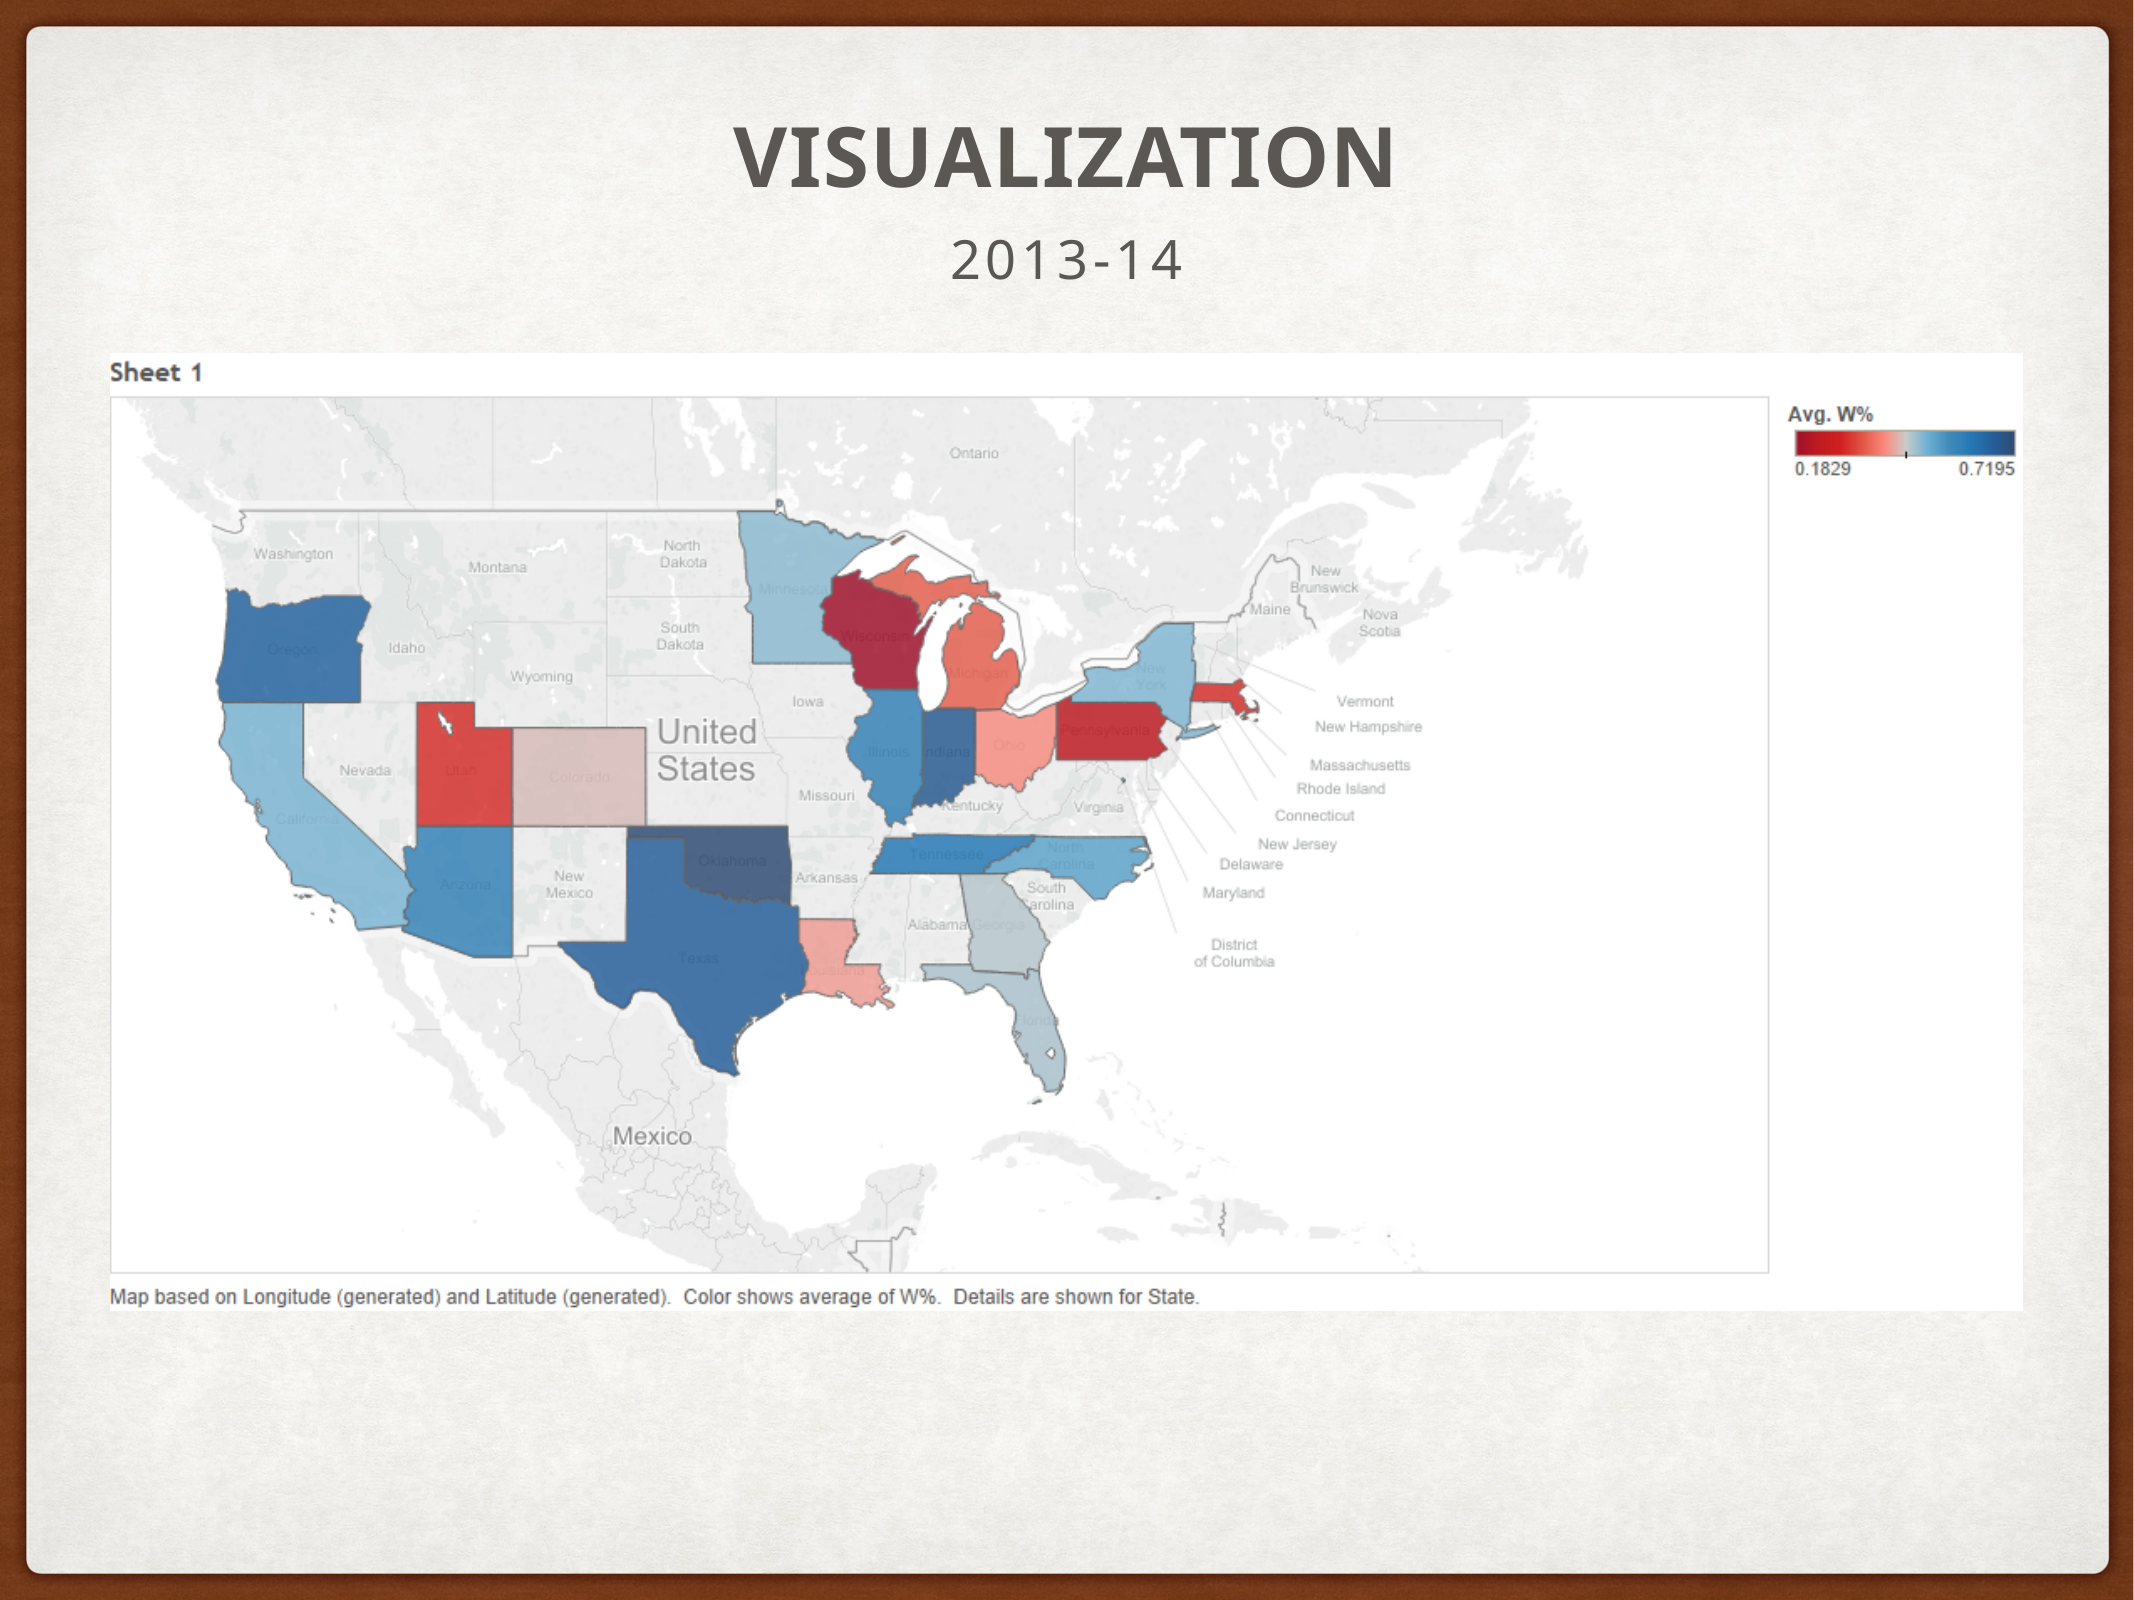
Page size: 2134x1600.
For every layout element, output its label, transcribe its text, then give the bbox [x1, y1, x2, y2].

picture [0, 0, 2134, 1600]
title Visualization [109, 95, 2024, 220]
list 2013-14 [109, 220, 2024, 300]
